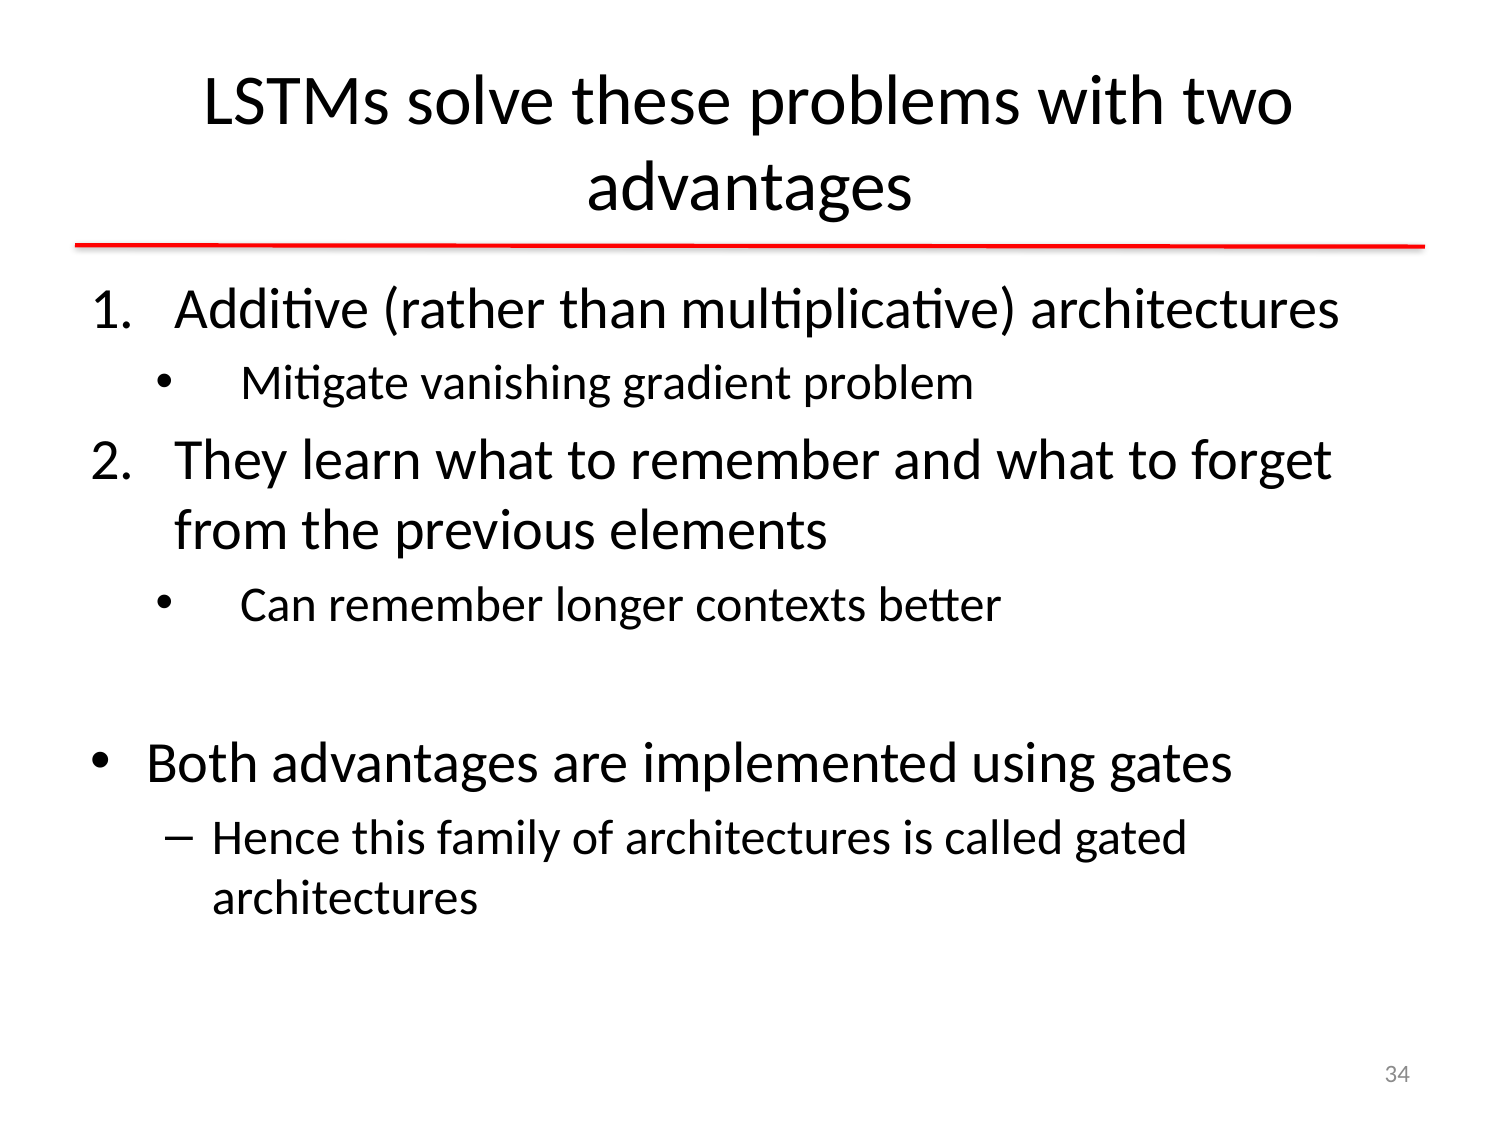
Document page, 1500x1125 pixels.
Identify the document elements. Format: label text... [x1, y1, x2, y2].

slide_number 34 [1074, 1042, 1425, 1103]
title LSTMs solve these problems with two advantages [75, 45, 1425, 233]
list Additive (rather than multiplicative) architectures Mitigate vanishing gradient problem They learn what to remember and what to forget from the previous elements Can remember longer contexts better Both advantages are implemented using gates Hence this family of architectures is called gated architectures [75, 262, 1425, 1005]
